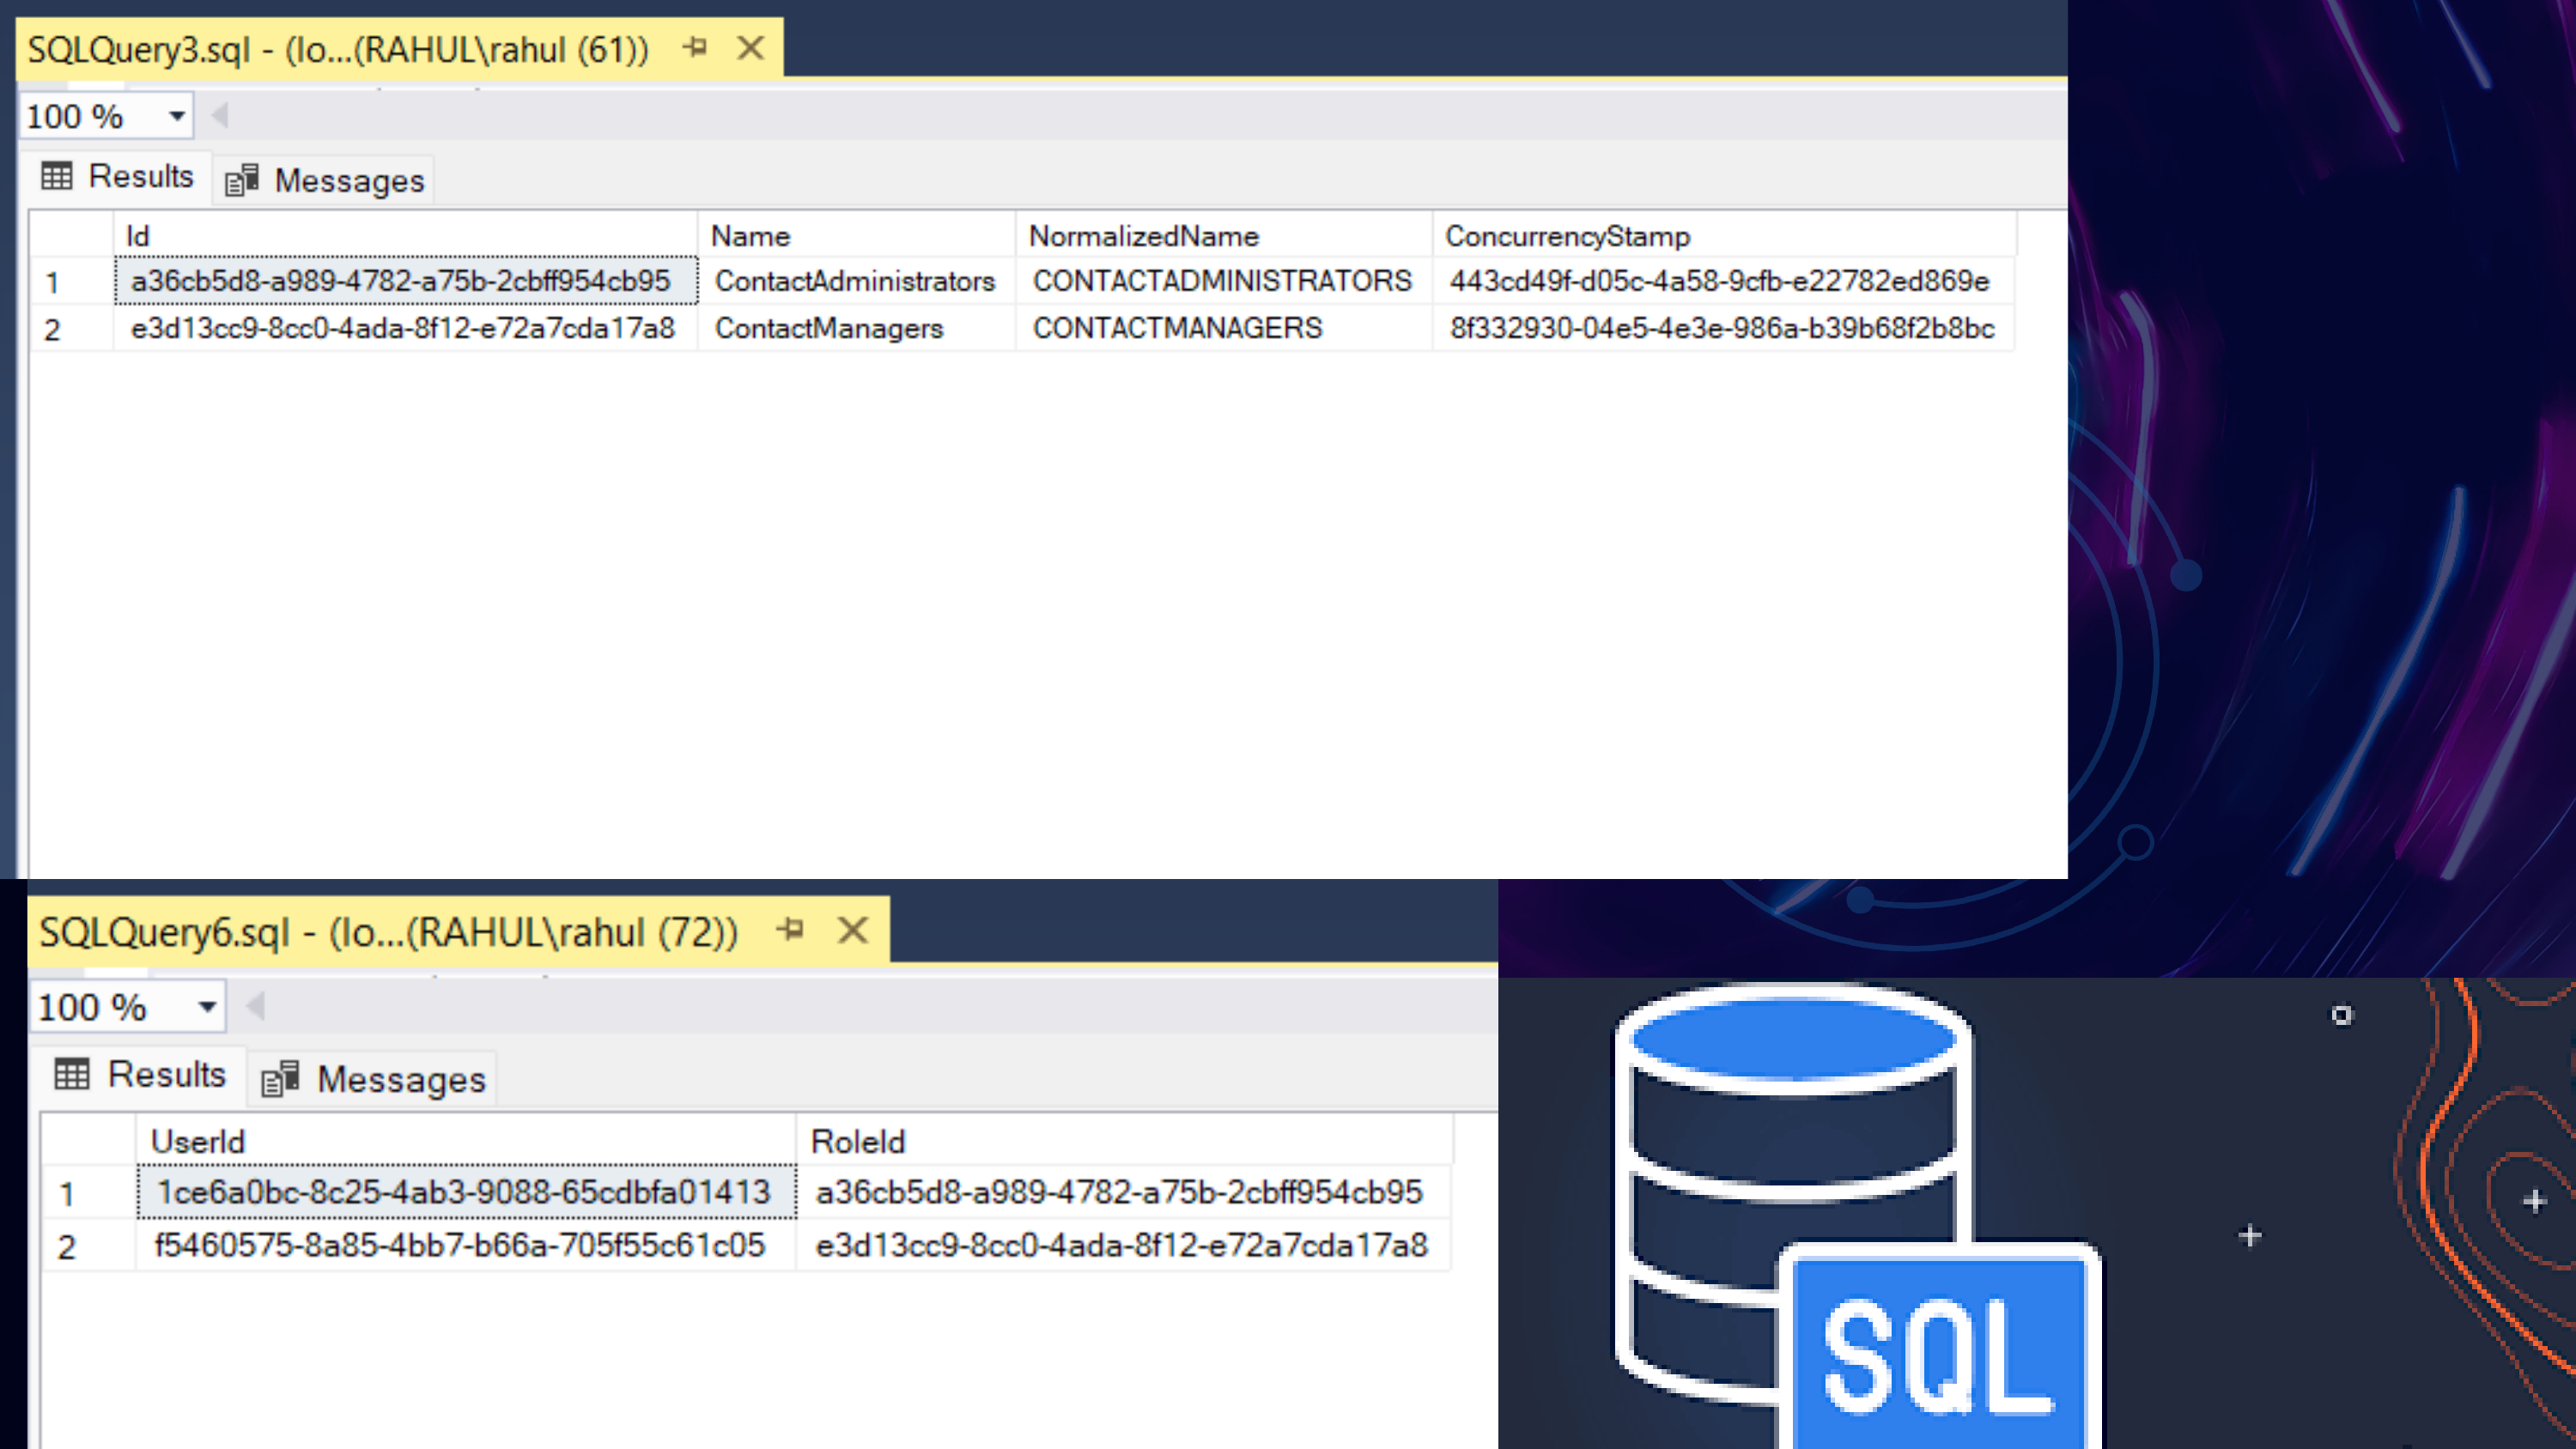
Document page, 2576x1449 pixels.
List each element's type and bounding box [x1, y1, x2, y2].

text_box [0, 0, 2069, 879]
text_box [0, 879, 27, 1449]
text_box [1622, 372, 2204, 952]
text_box [1498, 978, 2576, 1449]
text_box [1498, 0, 2576, 978]
text_box [27, 879, 1498, 1449]
